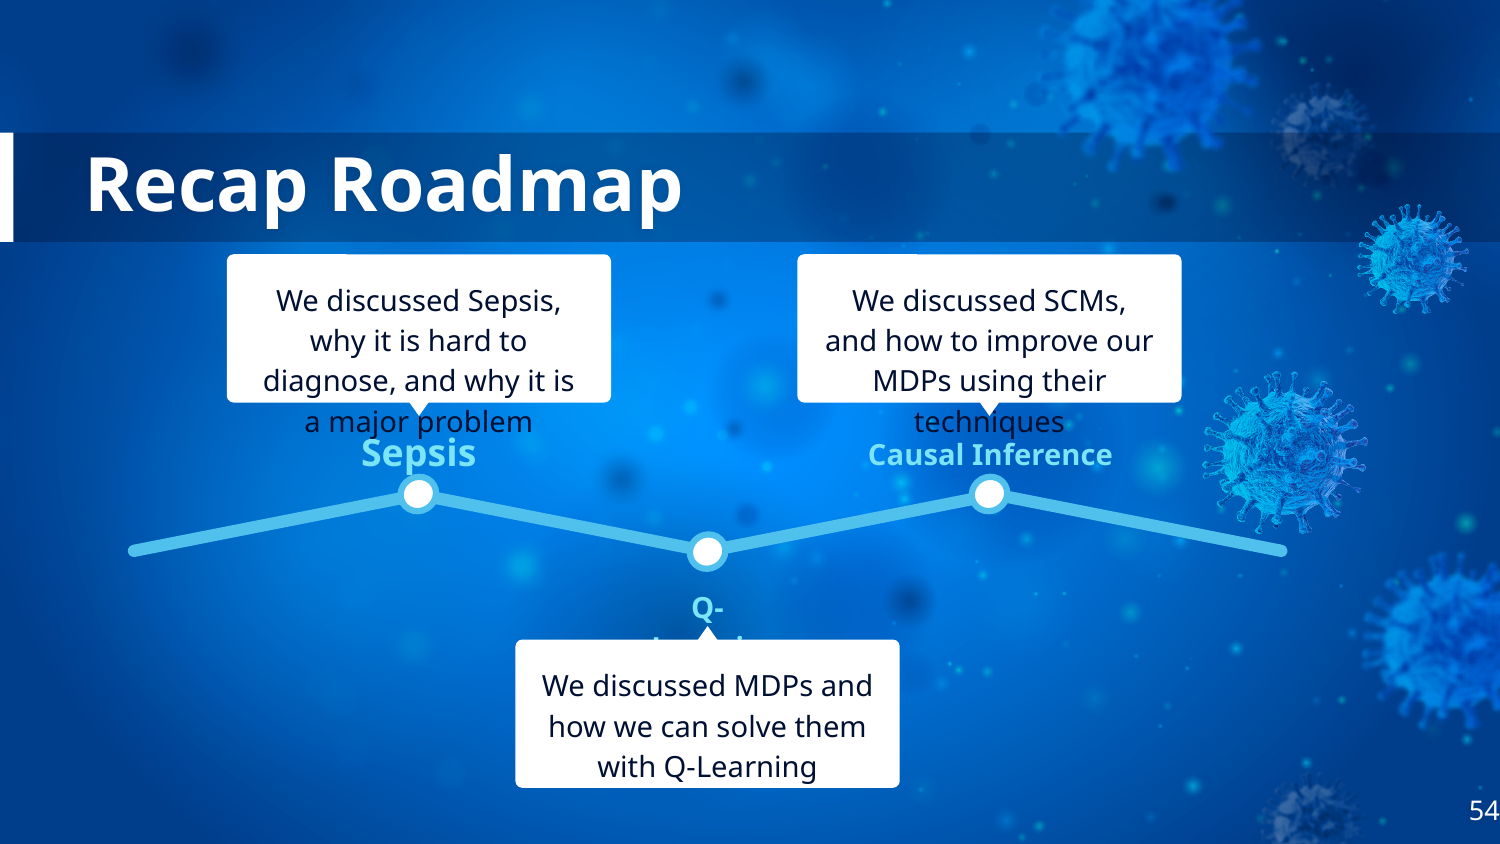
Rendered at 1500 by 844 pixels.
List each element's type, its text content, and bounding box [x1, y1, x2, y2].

title Recap Roadmap [84, 132, 1130, 242]
slide_number ‹#› [1410, 779, 1500, 844]
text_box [226, 254, 612, 518]
text_box [127, 526, 287, 557]
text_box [515, 528, 900, 789]
text_box [1128, 525, 1288, 557]
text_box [797, 254, 1182, 518]
picture [0, 0, 1500, 844]
